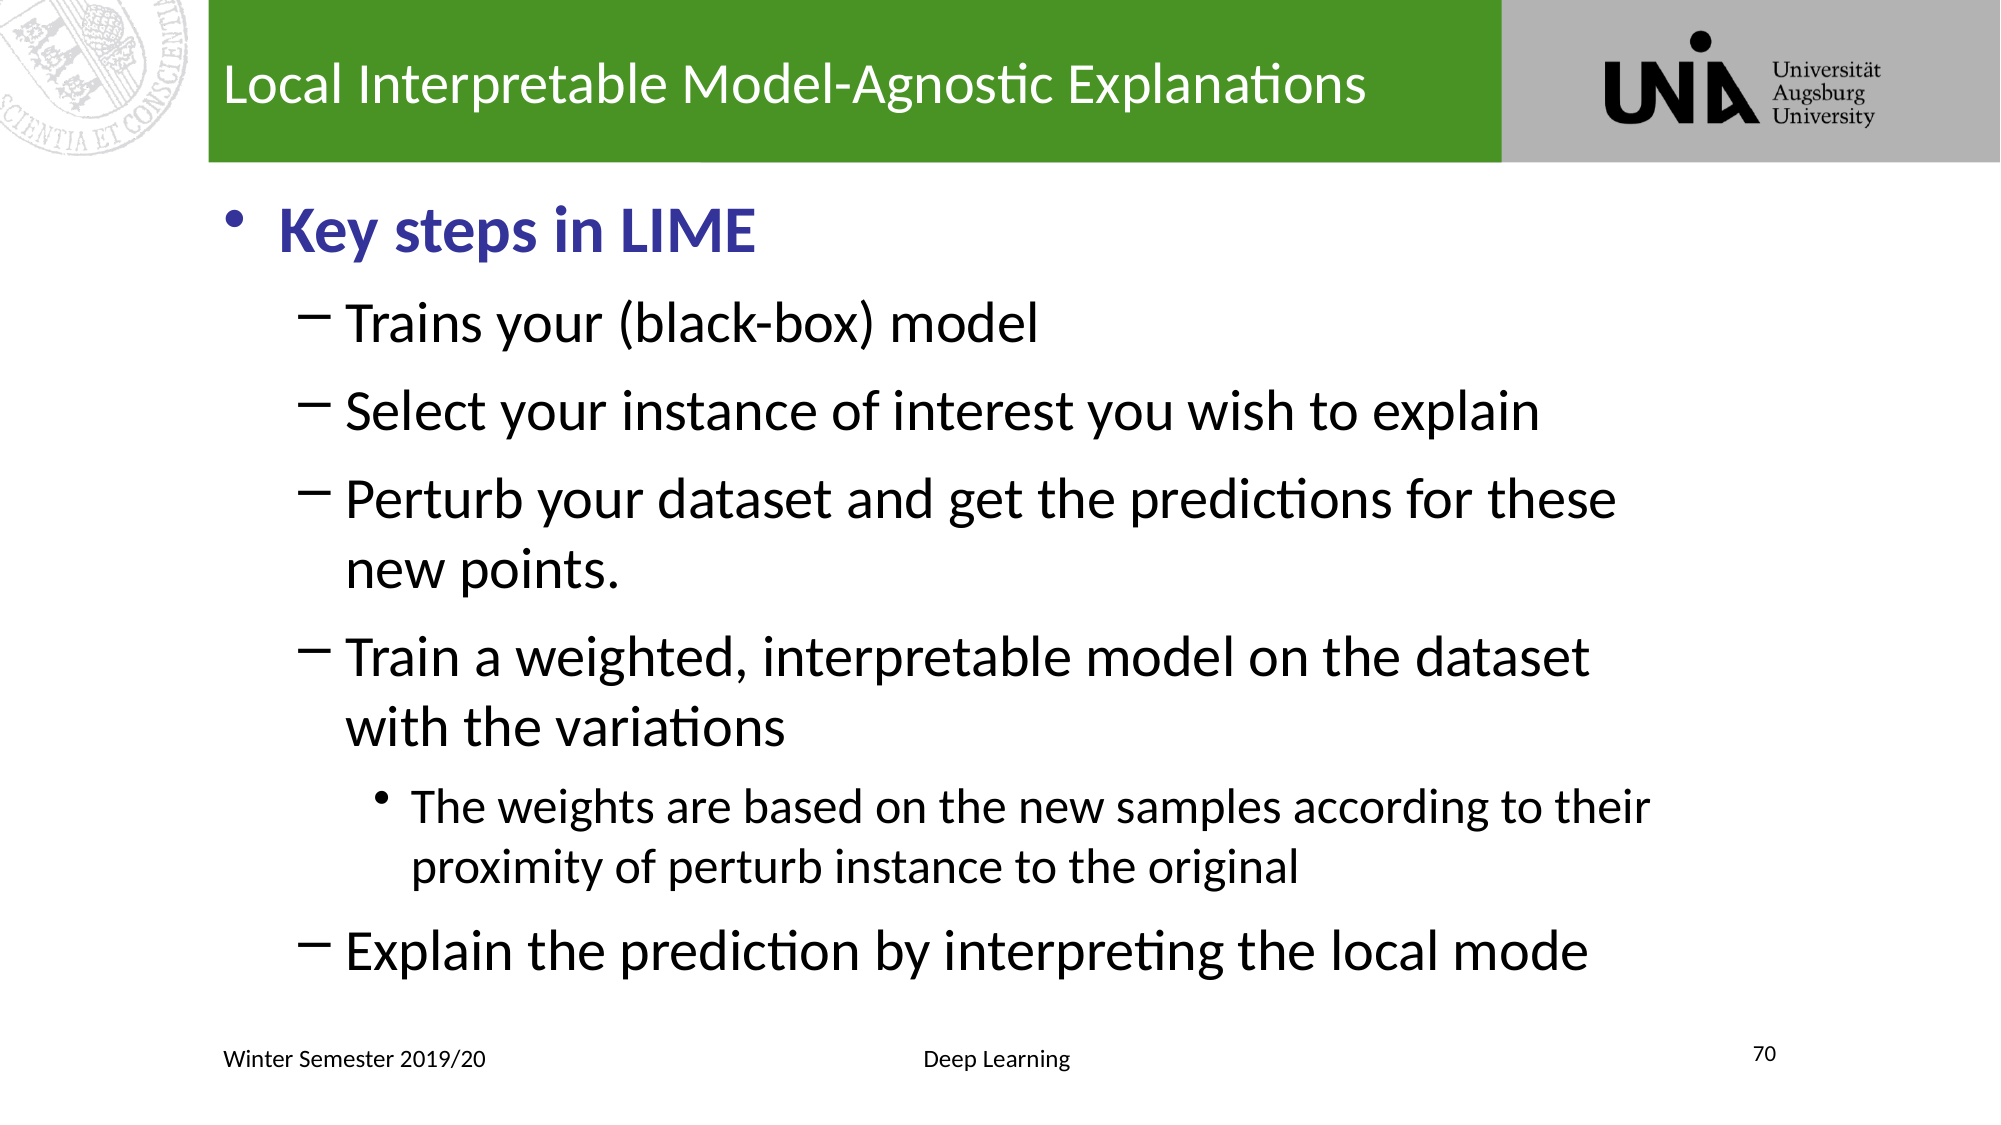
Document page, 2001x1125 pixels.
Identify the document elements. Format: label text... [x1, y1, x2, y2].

picture [1568, 12, 1934, 271]
title Local Interpretable Model-Agnostic Explanations [208, 22, 1875, 138]
list Key steps in LIME Trains your (black-box) model Select your instance of interest you wish to explain Perturb your dataset and get the predictions for these new points. Train a weighted, interpretable model on the dataset with the variations The weights are based on the new samples according to their proximity of perturb instance to the original Explain the prediction by interpreting the local mode [208, 178, 1715, 1031]
slide_number 70 [1478, 1030, 1792, 1106]
picture [0, 0, 188, 156]
